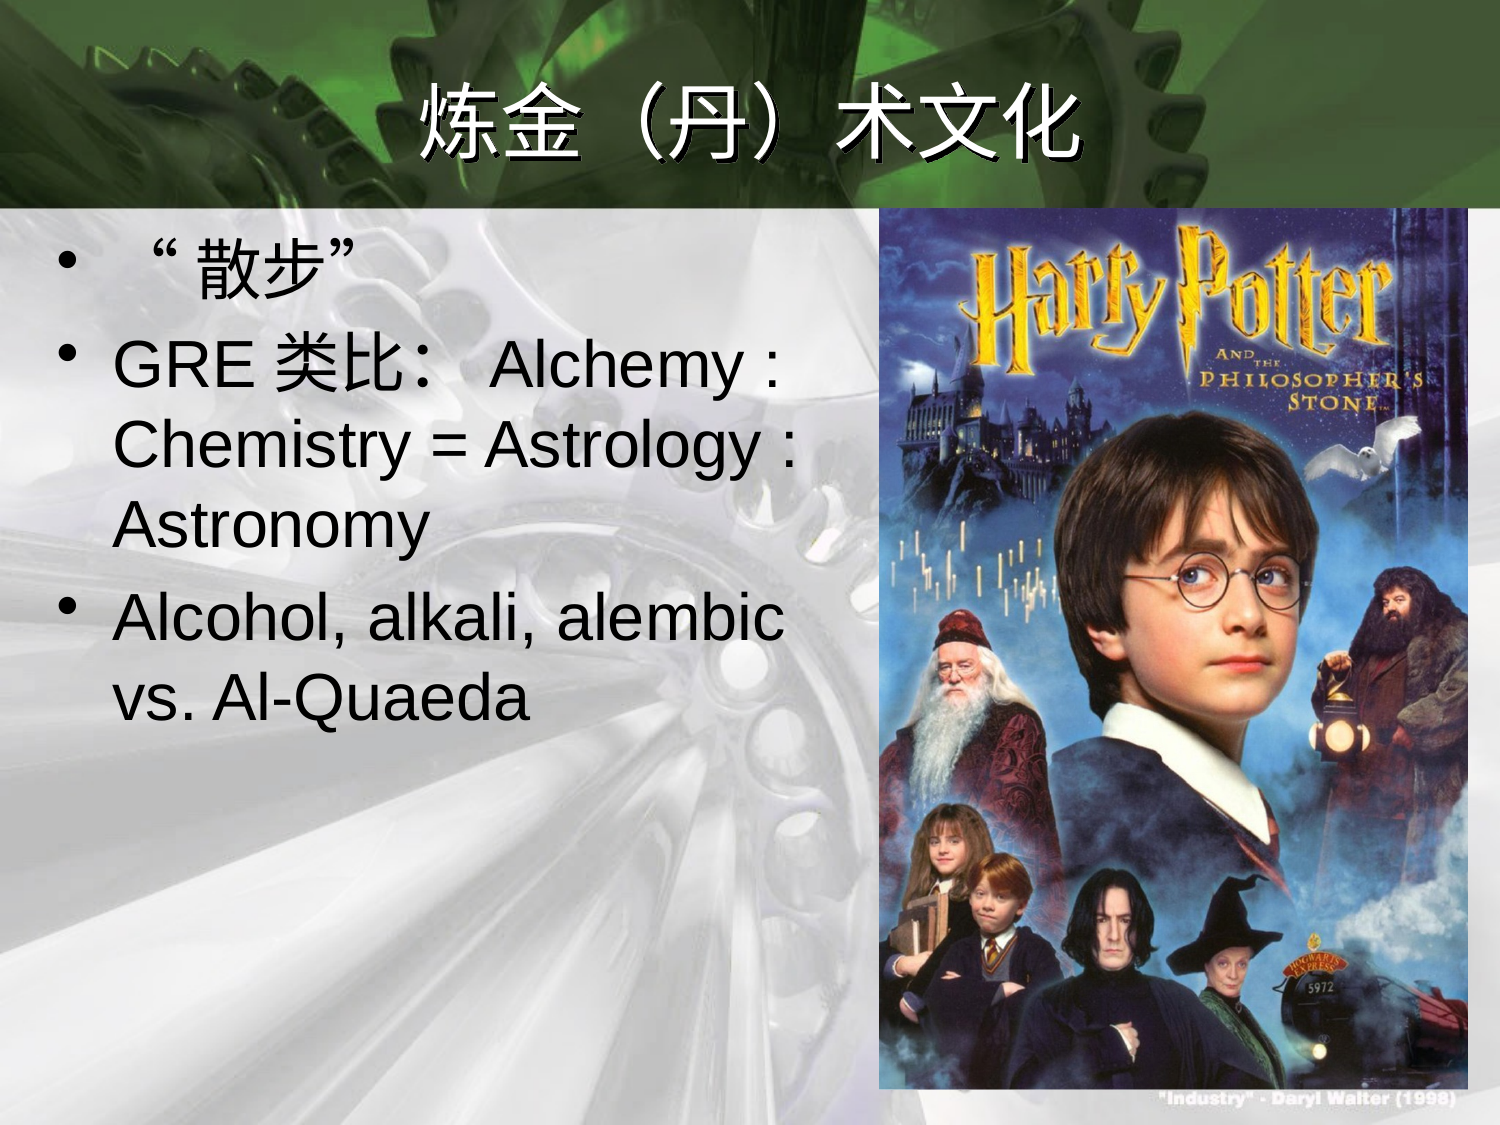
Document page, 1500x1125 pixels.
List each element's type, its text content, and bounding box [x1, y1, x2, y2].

title 炼金（丹）术文化 [112, 24, 1388, 213]
list “散步” GRE类比：Alchemy : Chemistry = Astrology : Astronomy Alcohol, alkali, alembic vs. Al-Quaeda [41, 219, 845, 1095]
picture [0, 0, 1500, 1125]
